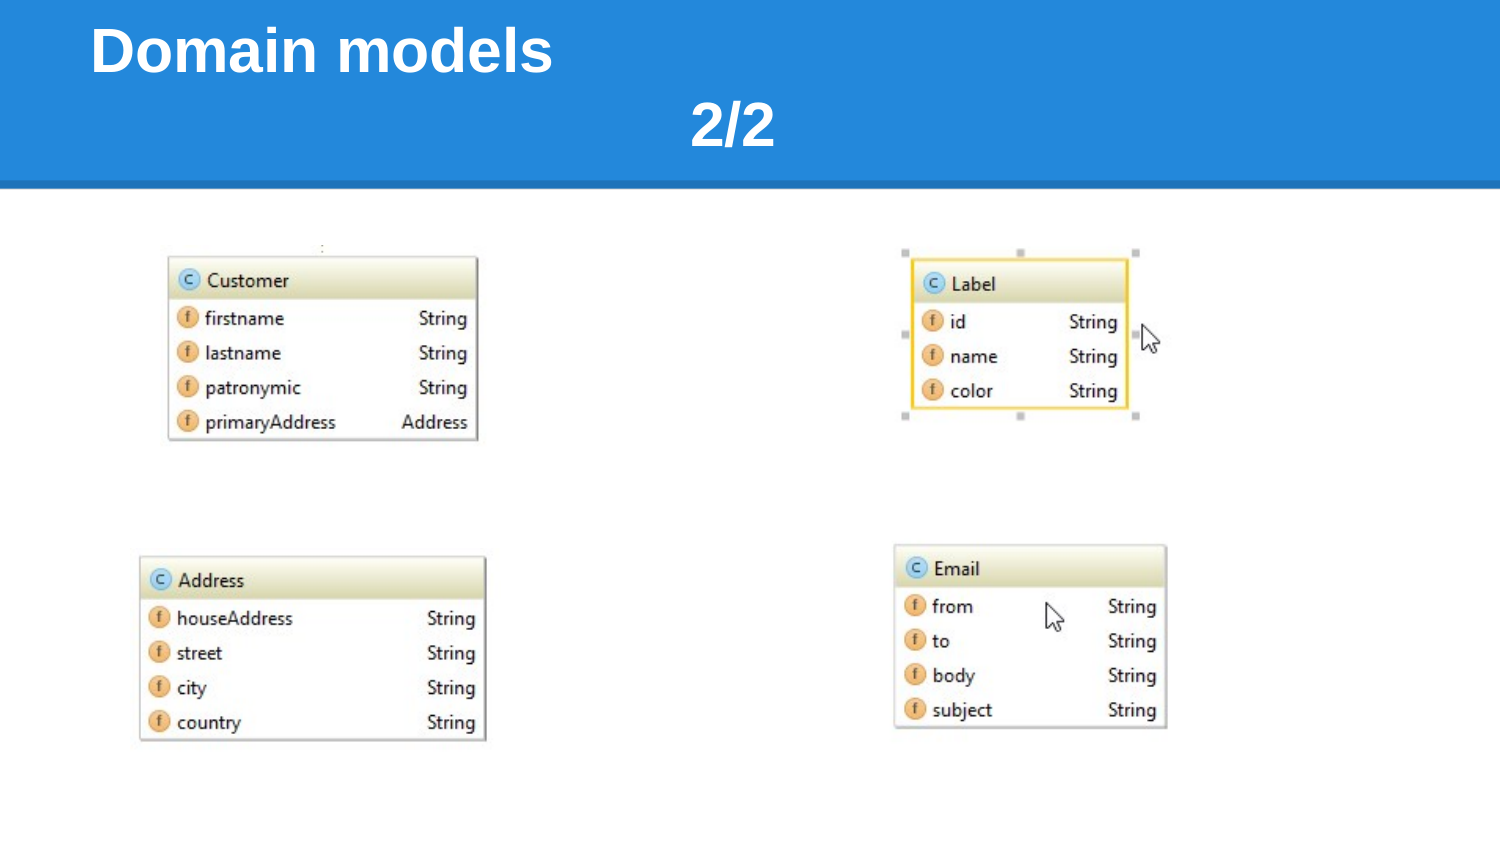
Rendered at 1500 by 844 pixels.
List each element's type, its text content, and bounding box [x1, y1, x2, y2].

title Domain models 2/2 [75, 33, 1425, 175]
picture [866, 515, 1215, 756]
picture [883, 222, 1198, 451]
picture [130, 548, 502, 756]
picture [160, 245, 496, 451]
